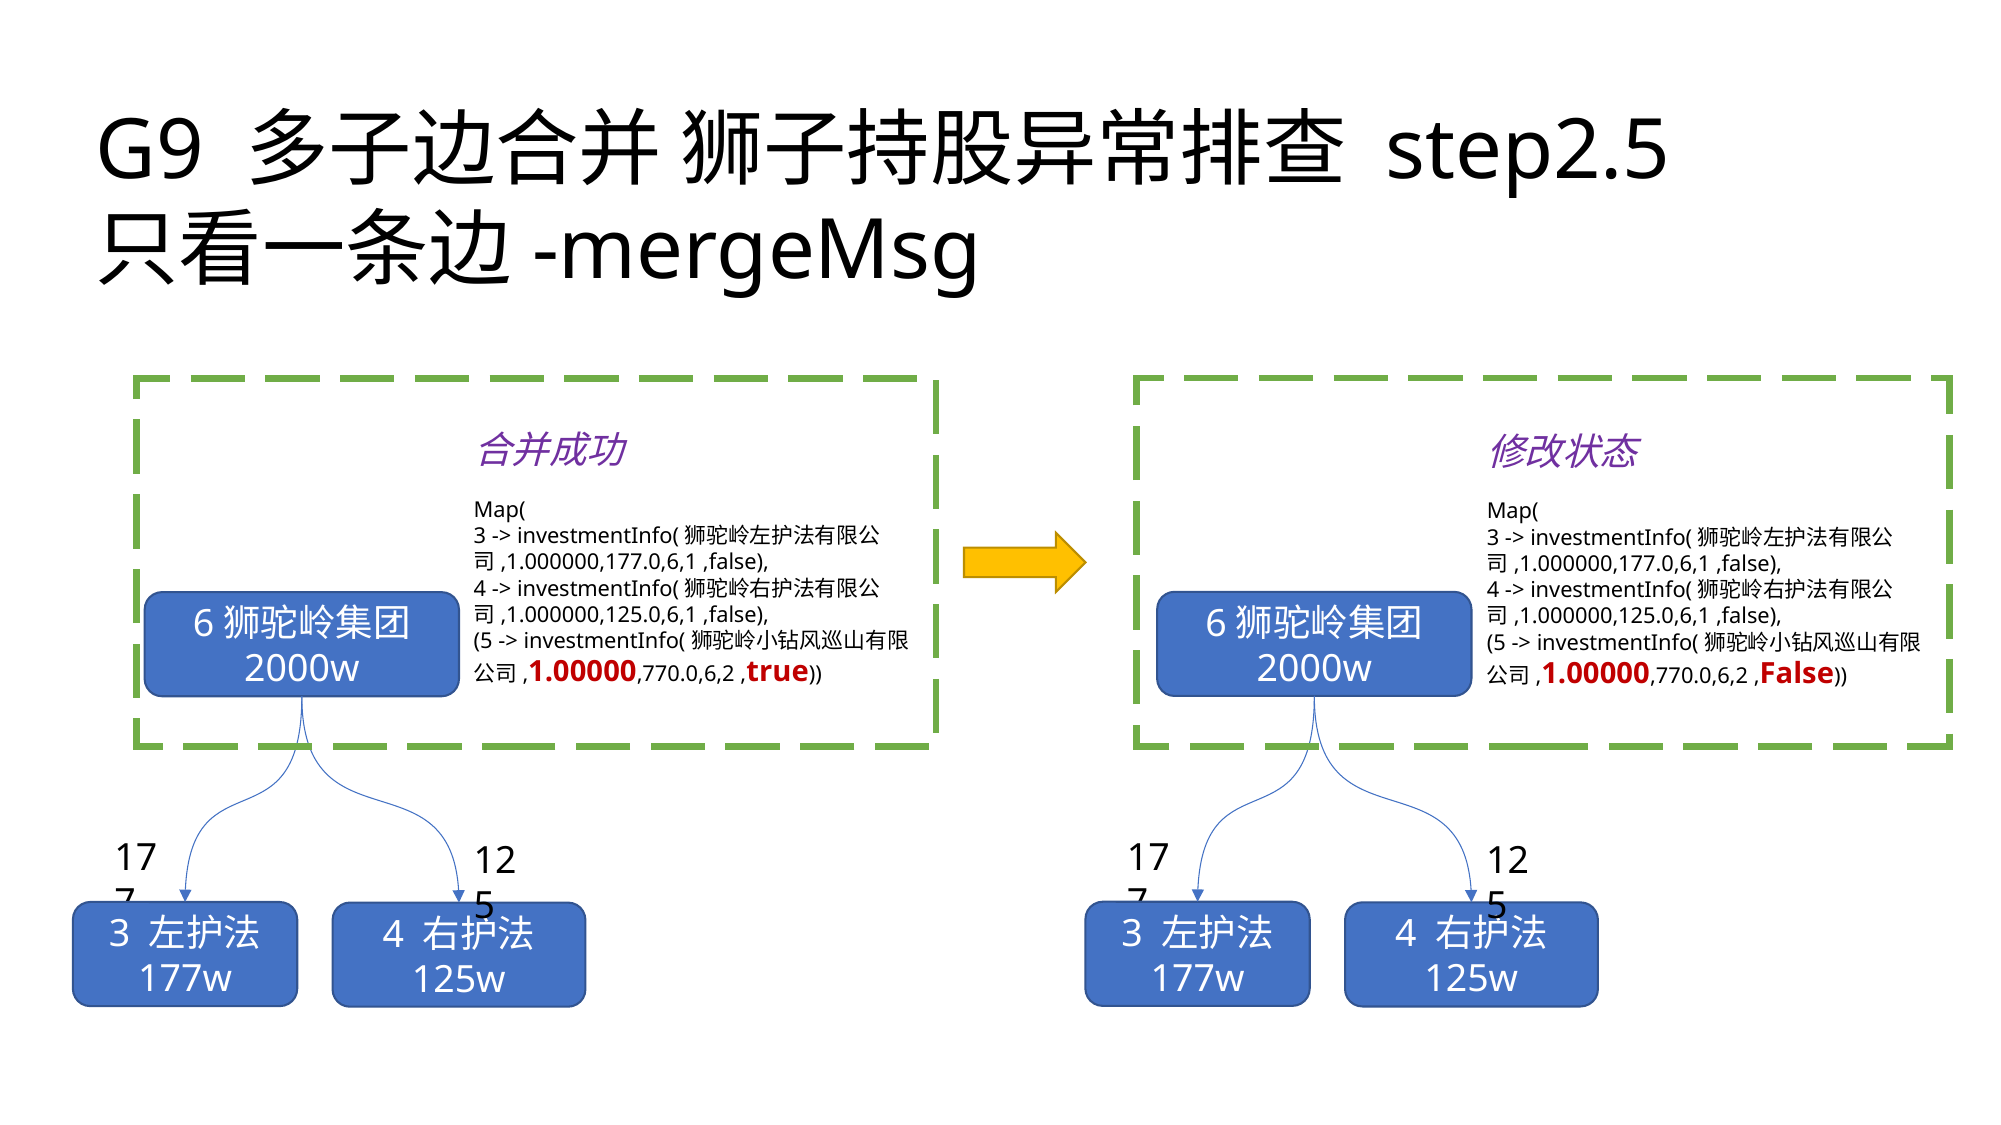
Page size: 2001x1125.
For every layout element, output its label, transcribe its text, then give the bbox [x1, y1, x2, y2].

text_box Map( 3 -> investmentInfo(狮驼岭左护法有限公司,1.000000,177.0,6,1 ,false), 4 -> investmentInfo(狮驼岭右护法有限公司,1.000000,125.0,6,1 ,false), (5 -> investmentInfo(狮驼岭小钻风巡山有限公司,1.00000,770.0,6,2 ,true)) [458, 461, 937, 696]
text_box 177 [1112, 825, 1201, 900]
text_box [277, 720, 484, 879]
text_box 177 [99, 825, 188, 900]
text_box [962, 530, 1087, 595]
text_box 3 左护法 177w [71, 900, 299, 1008]
text_box G9 多子边合并 狮子持股异常排查 step2.5 只看一条边-mergeMsg [81, 88, 1686, 403]
text_box 125 [458, 829, 550, 934]
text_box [1289, 720, 1497, 878]
text_box 合并成功 [459, 418, 640, 479]
text_box [136, 377, 937, 748]
text_box 177 [1199, 860, 1203, 889]
text_box [1136, 377, 1950, 747]
text_box 125 [1471, 828, 1562, 934]
text_box Map( 3 -> investmentInfo(狮驼岭左护法有限公司,1.000000,177.0,6,1 ,false), 4 -> investmentInfo(狮驼岭右护法有限公司,1.000000,125.0,6,1 ,false), (5 -> investmentInfo(狮驼岭小钻风巡山有限公司,1.00000,770.0,6,2 ,False)) [1472, 463, 1950, 697]
text_box 修改状态 [1472, 420, 1653, 481]
text_box 4 右护法 125w [1344, 901, 1599, 1008]
text_box 177 [186, 863, 190, 889]
text_box 3 左护法 177w [1084, 900, 1311, 1007]
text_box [1153, 740, 1359, 858]
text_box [140, 740, 347, 858]
text_box 4 右护法 125w [331, 901, 587, 1008]
